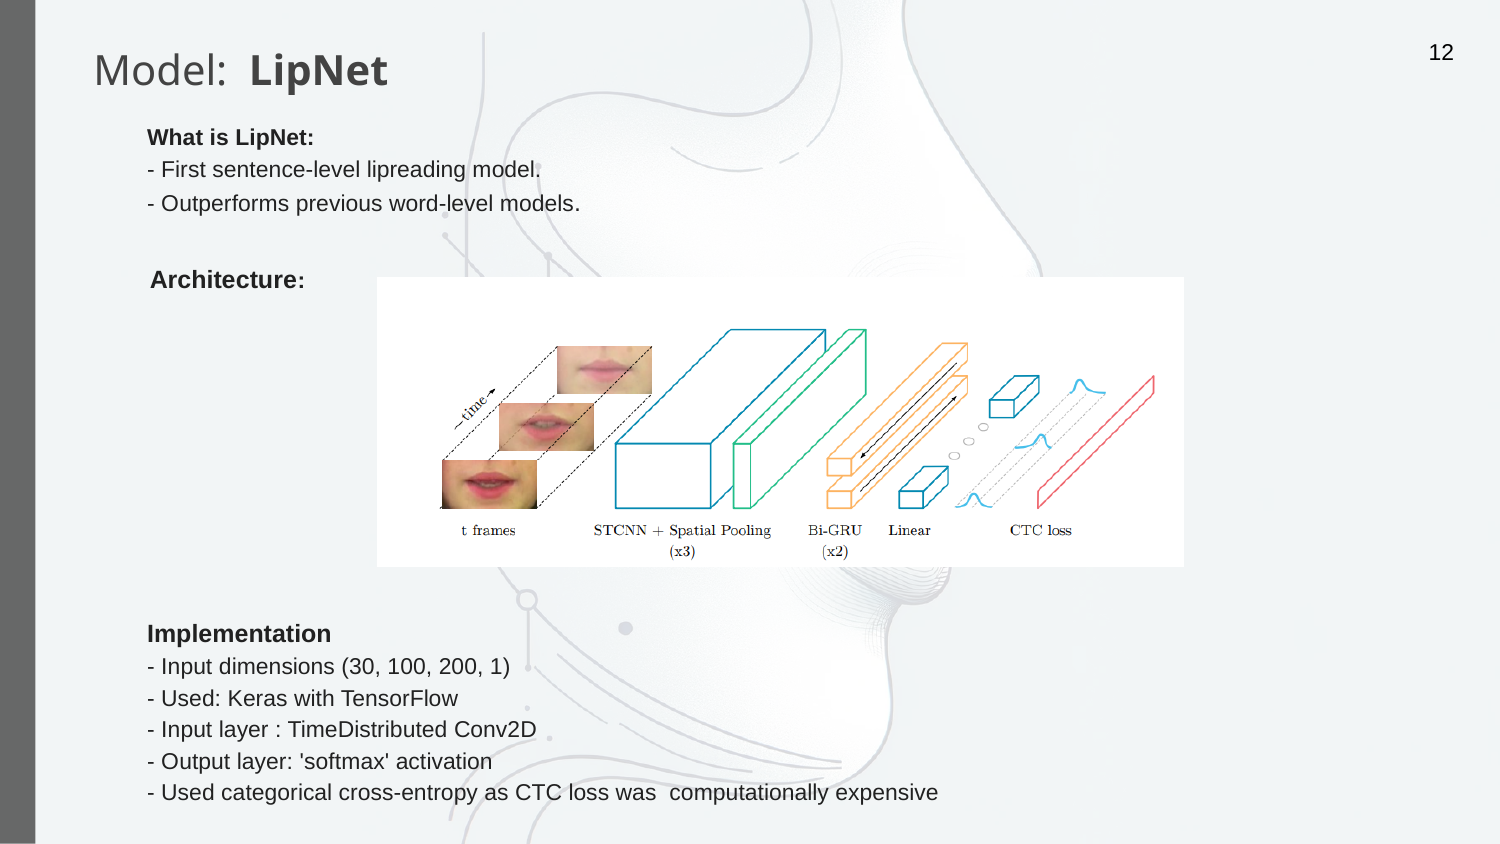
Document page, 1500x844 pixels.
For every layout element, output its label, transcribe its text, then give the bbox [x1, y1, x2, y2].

text_box Architecture: [116, 256, 639, 302]
picture [376, 277, 1184, 567]
text_box What is LipNet: - First sentence-level lipreading model. - Outperforms previous word-level models. [113, 39, 1387, 246]
text_box [0, 0, 36, 844]
title Model: LipNet [78, 60, 113, 110]
text_box Implementation - Input dimensions (30, 100, 200, 1) - Used: Keras with TensorFlow - Input layer : TimeDistributed Conv2D - Output layer: 'softmax' activation - Used categorical cross-entropy as CTC loss was computationally expensive [113, 598, 1362, 840]
text_box 12 [1413, 30, 1470, 73]
